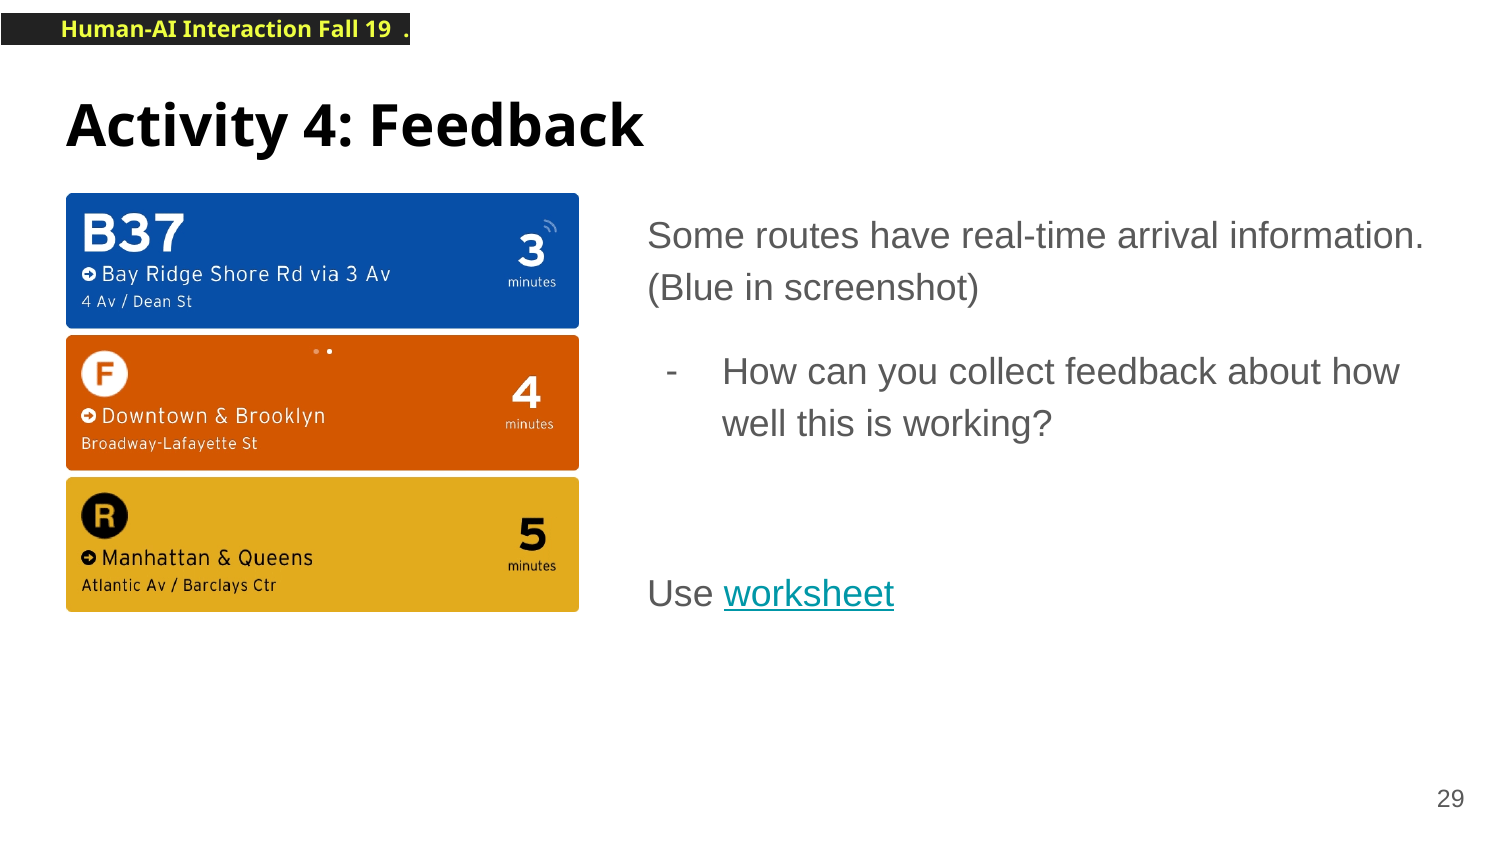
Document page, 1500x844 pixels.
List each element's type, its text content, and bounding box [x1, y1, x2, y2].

list Some routes have real-time arrival information. (Blue in screenshot) How can you collect feedback about how well this is working? Use worksheet [632, 189, 1449, 750]
title Activity 4: Feedback [51, 72, 1449, 167]
slide_number ‹#› [1389, 764, 1480, 830]
picture [65, 193, 579, 612]
